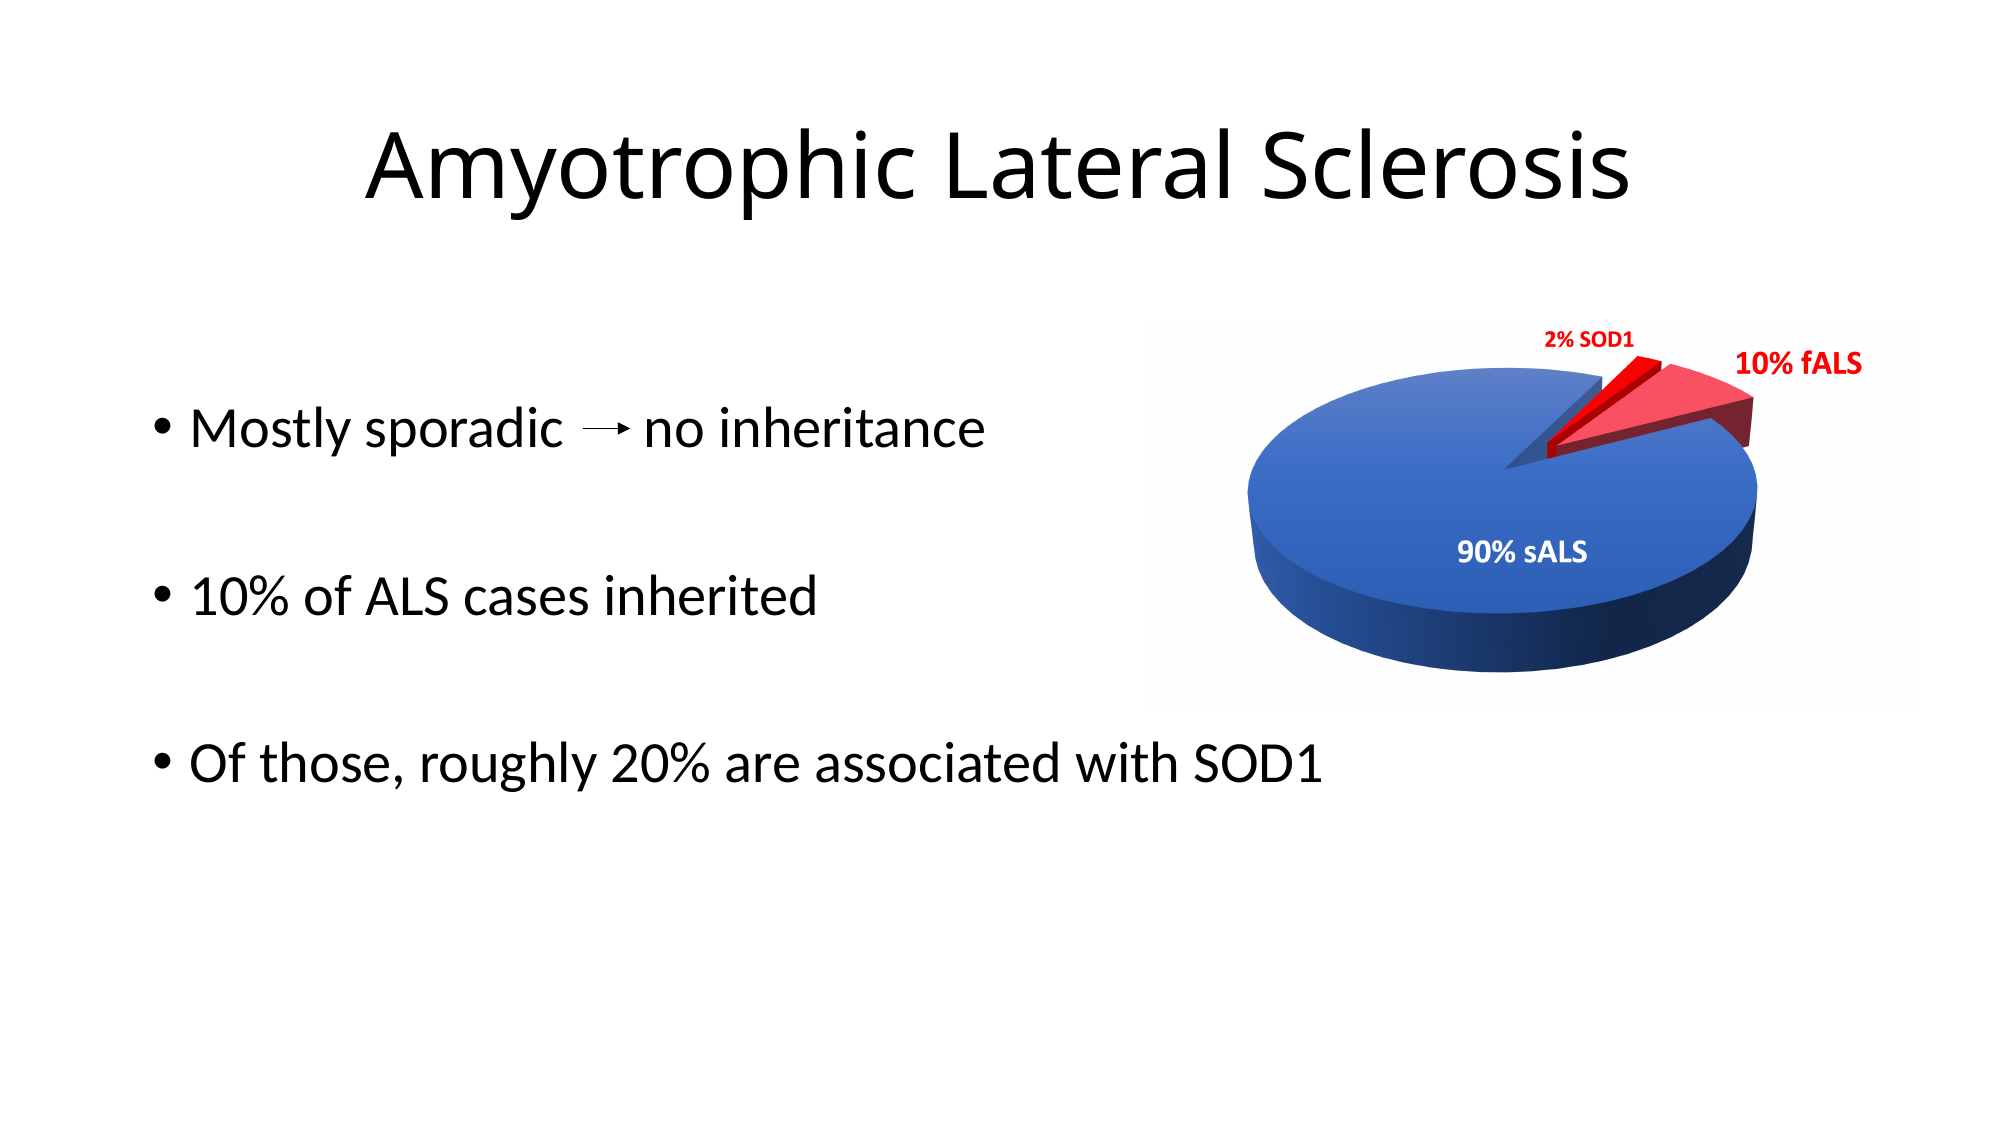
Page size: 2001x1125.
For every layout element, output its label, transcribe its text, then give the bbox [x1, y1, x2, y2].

title Amyotrophic Lateral Sclerosis [137, 59, 1863, 278]
list Mostly sporadic no inheritance 10% of ALS cases inherited Of those, roughly 20% are associated with SOD1 [137, 299, 1863, 1014]
picture [1143, 320, 1920, 711]
